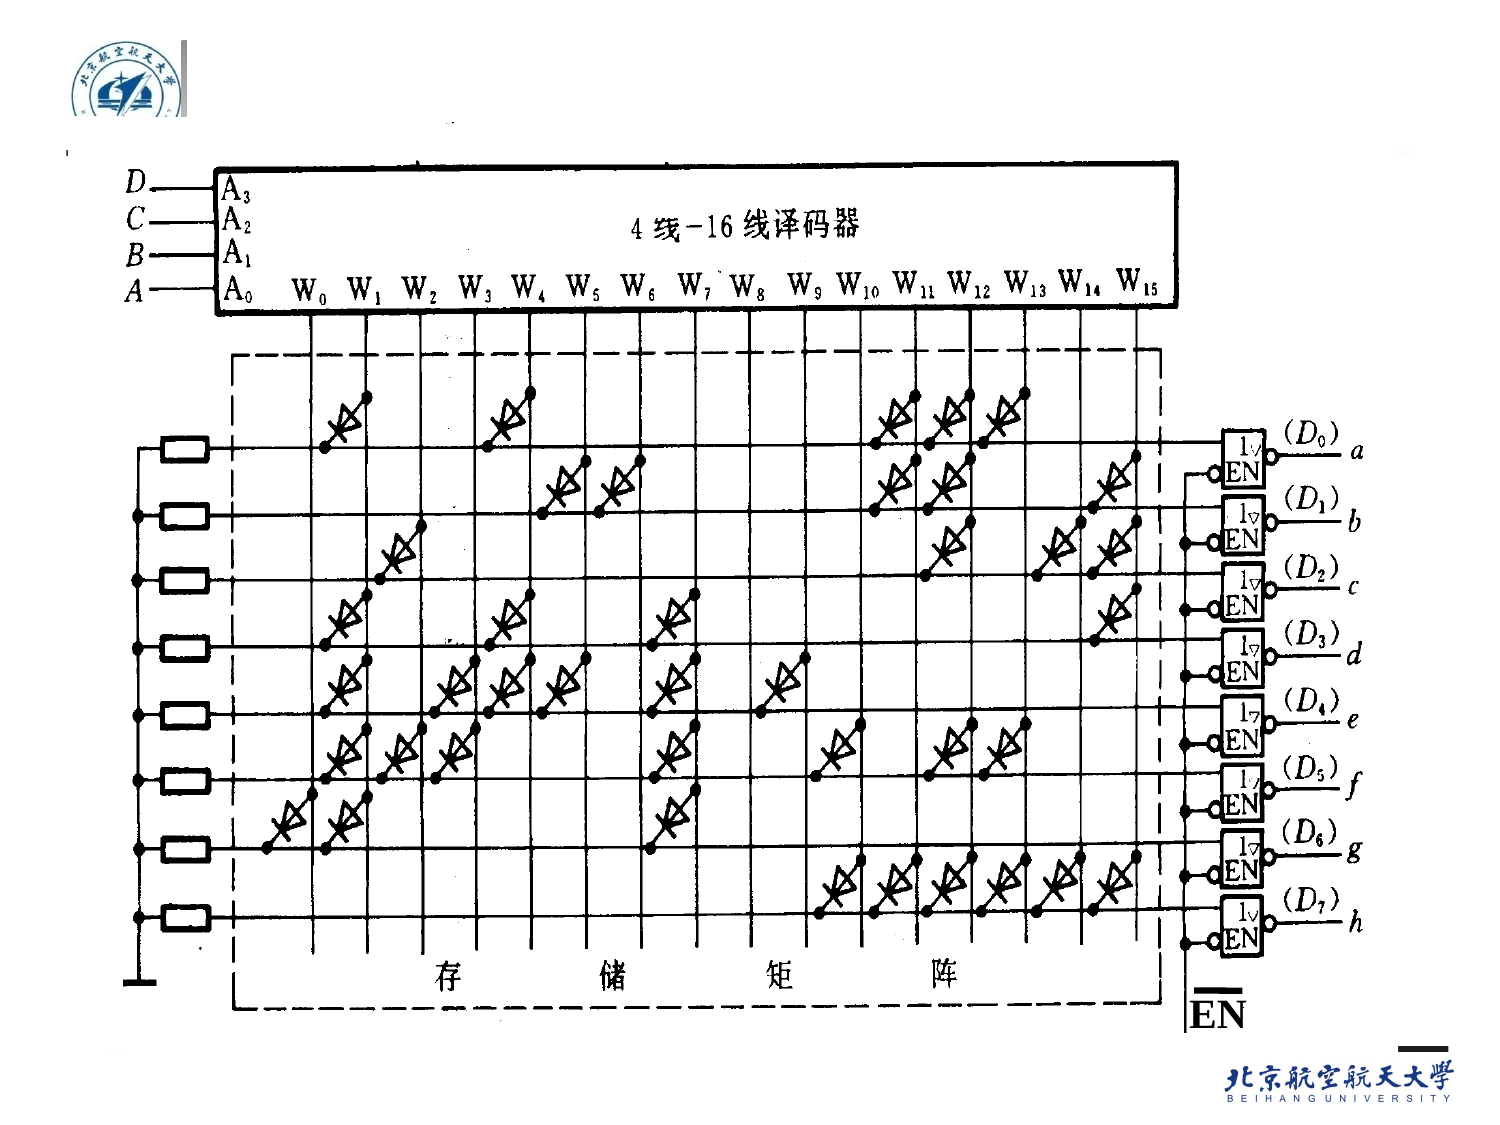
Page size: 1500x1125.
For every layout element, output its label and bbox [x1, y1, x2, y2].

text_box [67, 116, 1399, 1053]
picture [70, 40, 182, 116]
picture [1224, 1057, 1457, 1104]
